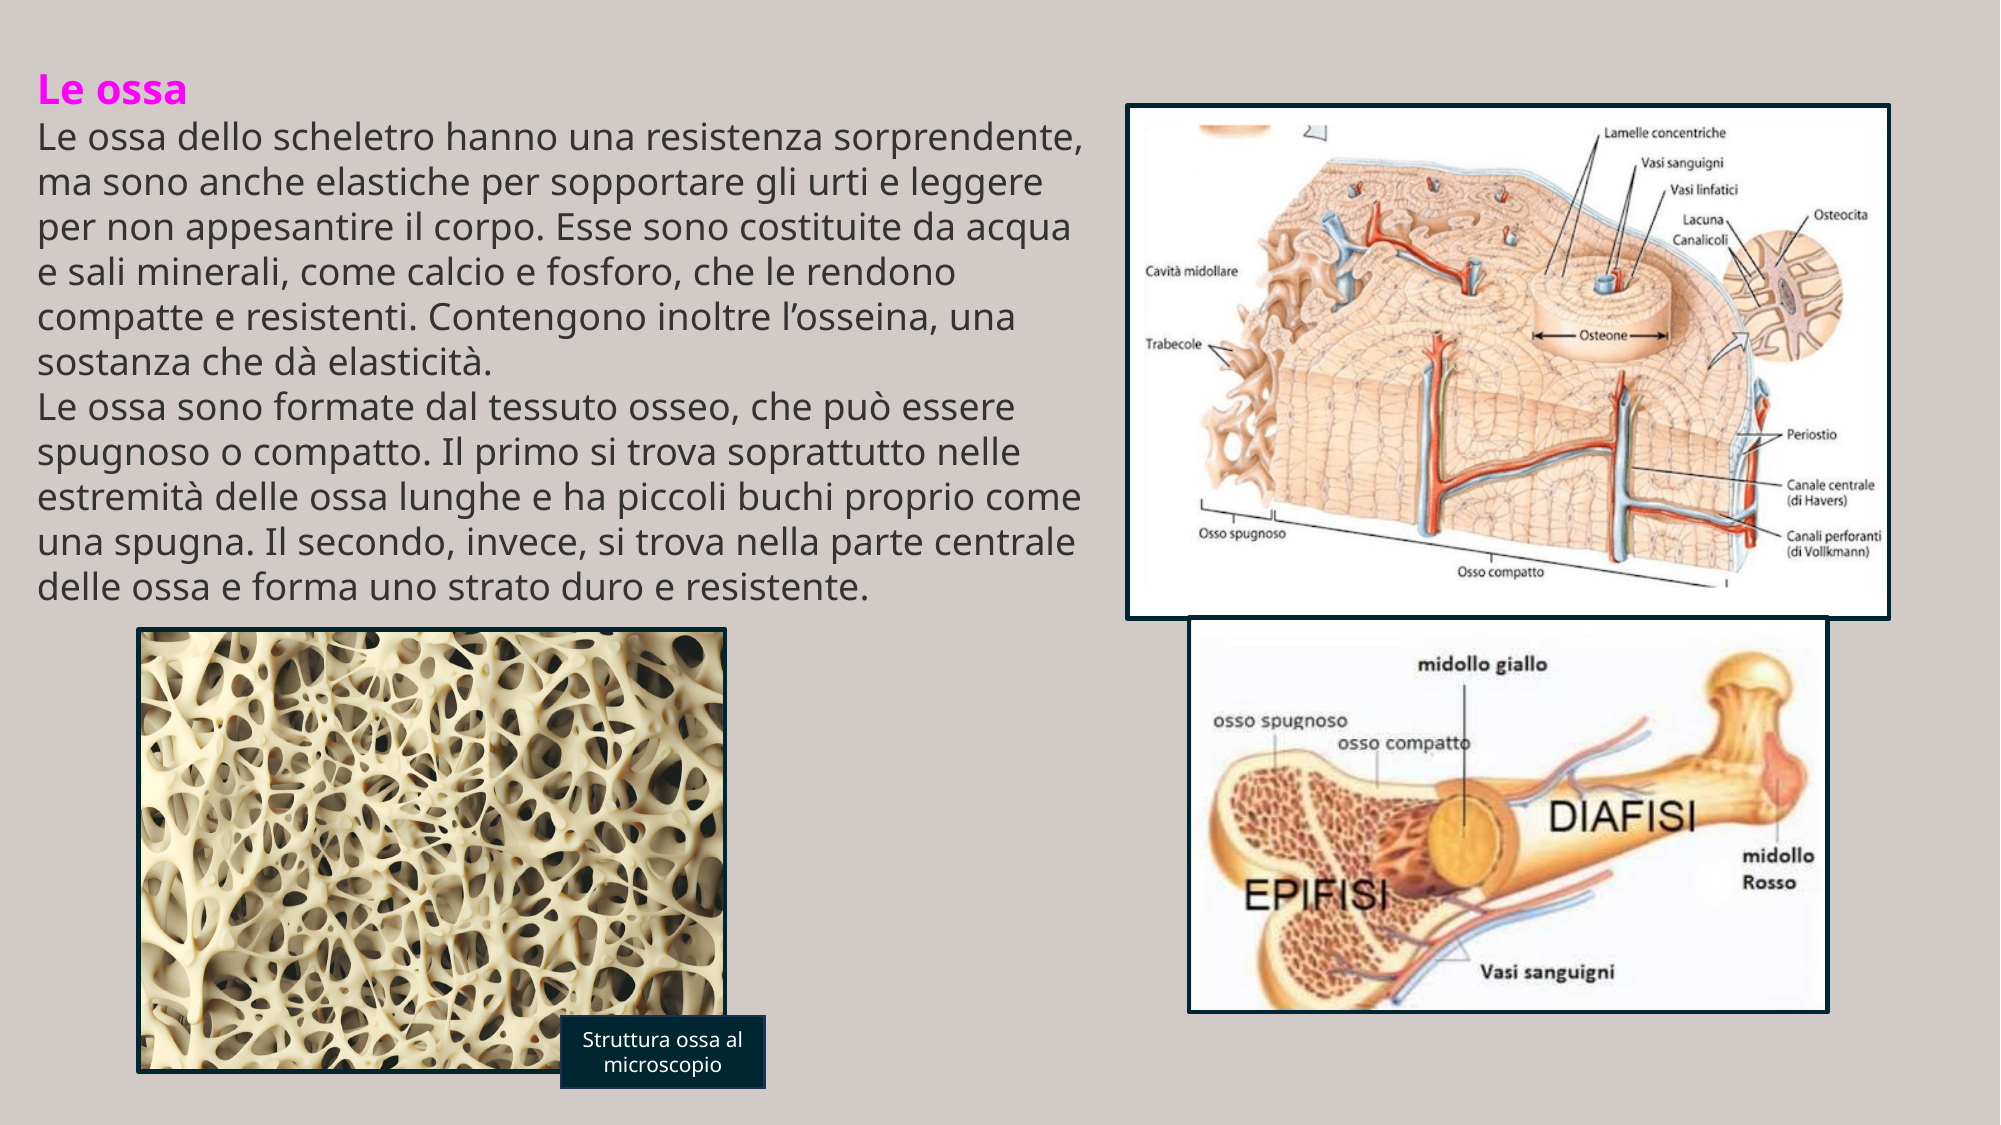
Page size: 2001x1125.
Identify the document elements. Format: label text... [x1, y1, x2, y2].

picture [140, 631, 723, 1070]
text_box Struttura ossa al microscopio [560, 1015, 766, 1089]
text_box Le ossa Le ossa dello scheletro hanno una resistenza sorprendente, ma sono anche elastiche per sopportare gli urti e leggere per non appesantire il corpo. Esse sono costituite da acqua e sali minerali, come calcio e fosforo, che le rendono compatte e resistenti. Contengono inoltre l’osseina, una sostanza che dà elasticità. Le ossa sono formate dal tessuto osseo, che può essere spugnoso o compatto. Il primo si trova soprattutto nelle estremità delle ossa lunghe e ha piccoli buchi proprio come una spugna. Il secondo, invece, si trova nella parte centrale delle ossa e forma uno strato duro e resistente. [22, 55, 1100, 616]
picture [1191, 619, 1826, 1010]
picture [1129, 107, 1887, 617]
